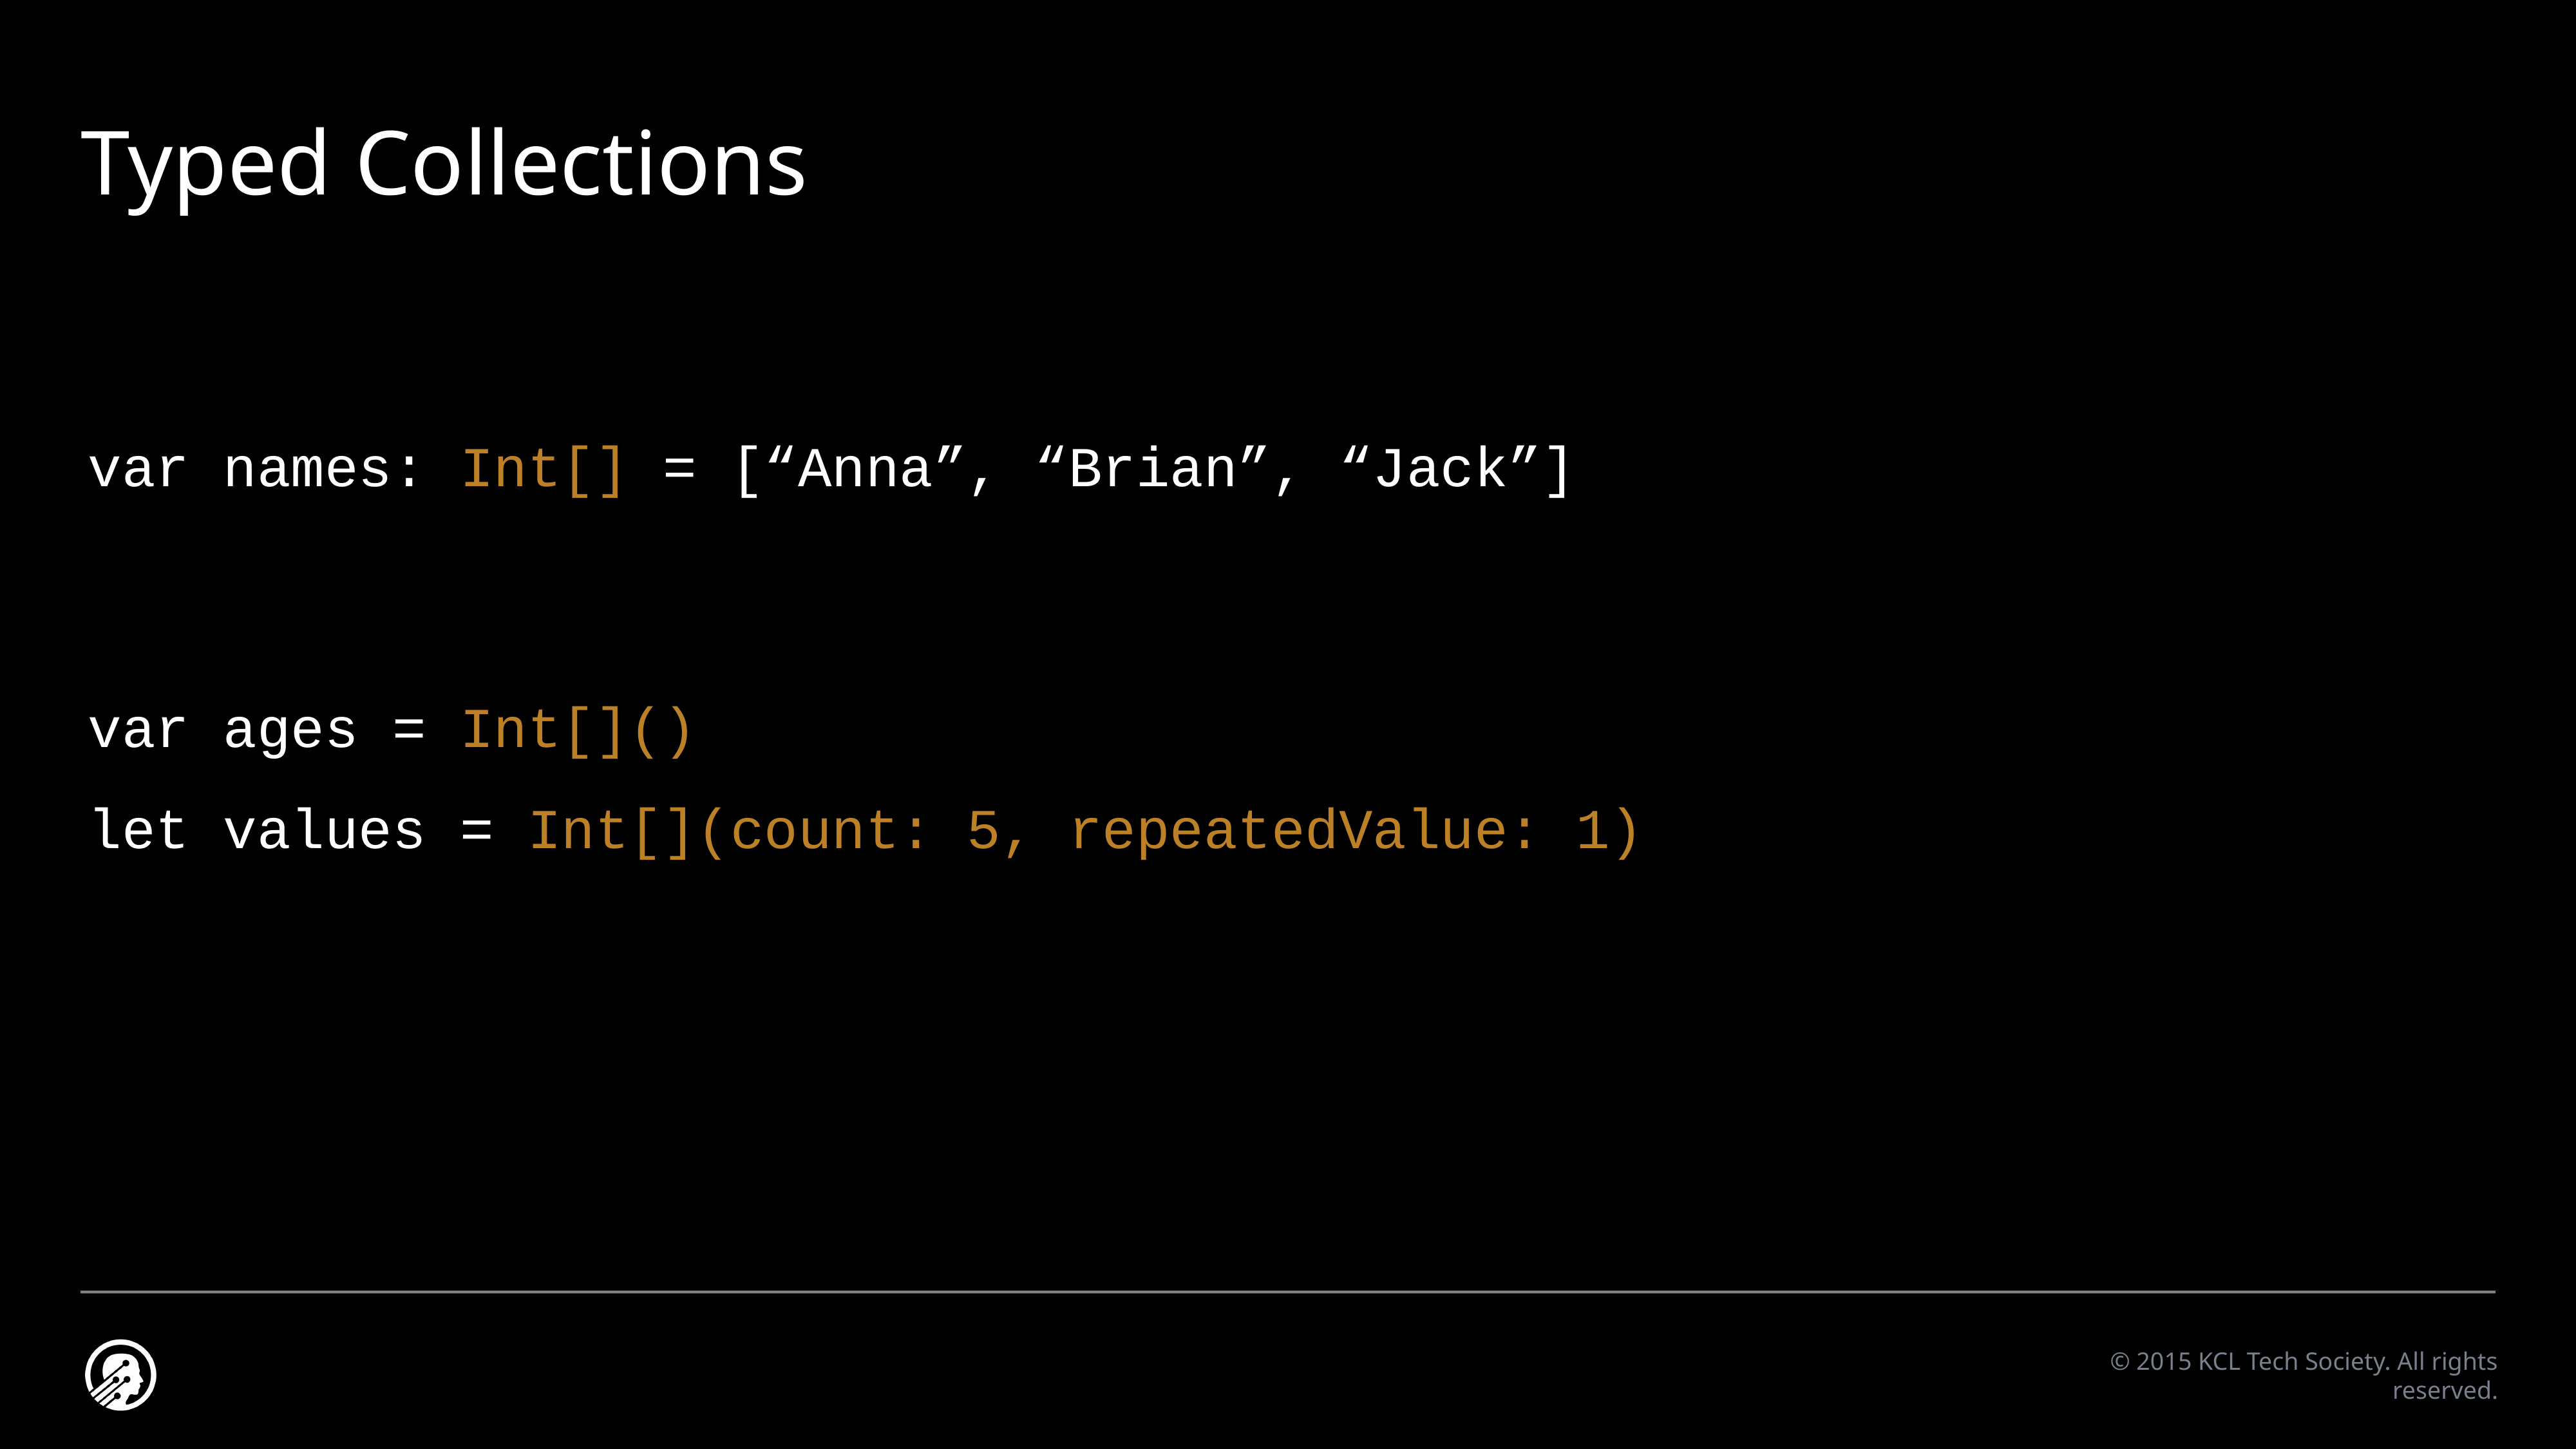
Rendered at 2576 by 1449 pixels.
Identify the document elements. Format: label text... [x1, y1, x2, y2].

title Typed Collections [80, 80, 1636, 213]
text_box let values = Int[](count: 5, repeatedValue: 1) [80, 784, 1746, 867]
picture [80, 1334, 160, 1416]
text_box var ages = Int[]() [80, 683, 1746, 766]
text_box var names: Int[] = [“Anna”, “Brian”, “Jack”] [80, 422, 1746, 506]
text_box © 2015 KCL Tech Society. All rights reserved. [2035, 1338, 2506, 1412]
